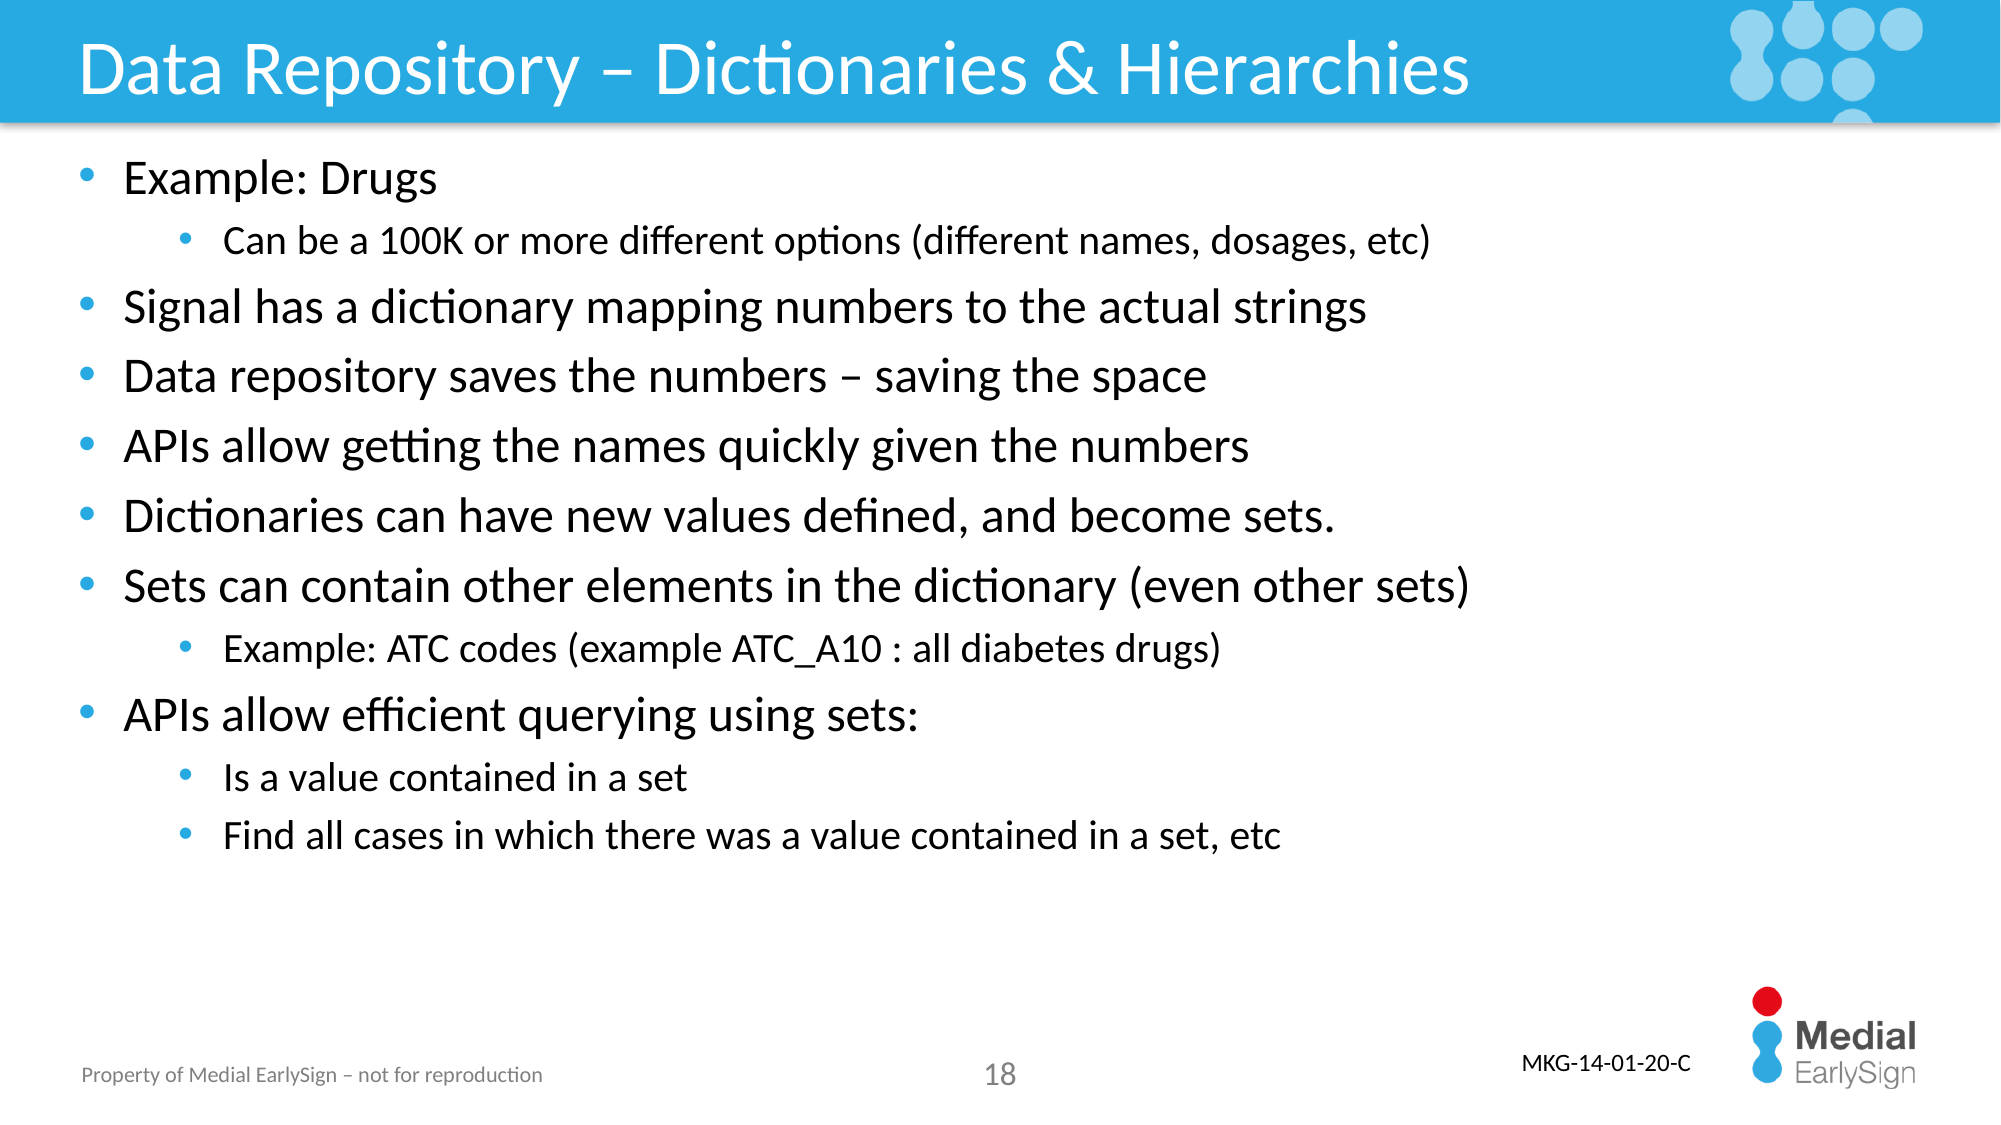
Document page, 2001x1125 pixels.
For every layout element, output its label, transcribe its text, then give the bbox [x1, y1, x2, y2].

title Data Repository – Dictionaries & Hierarchies [63, 8, 1729, 119]
picture [1835, 986, 1915, 1089]
list Example: Drugs Can be a 100K or more different options (different names, dosages, etc) Signal has a dictionary mapping numbers to the actual strings Data repository saves the numbers – saving the space APIs allow getting the names quickly given the numbers Dictionaries can have new values defined, and become sets. Sets can contain other elements in the dictionary (even other sets) Example: ATC codes (example ATC_A10 : all diabetes drugs) APIs allow efficient querying using sets: Is a value contained in a set Find all cases in which there was a value contained in a set, etc [63, 137, 1835, 1089]
picture [1730, 1, 1923, 123]
